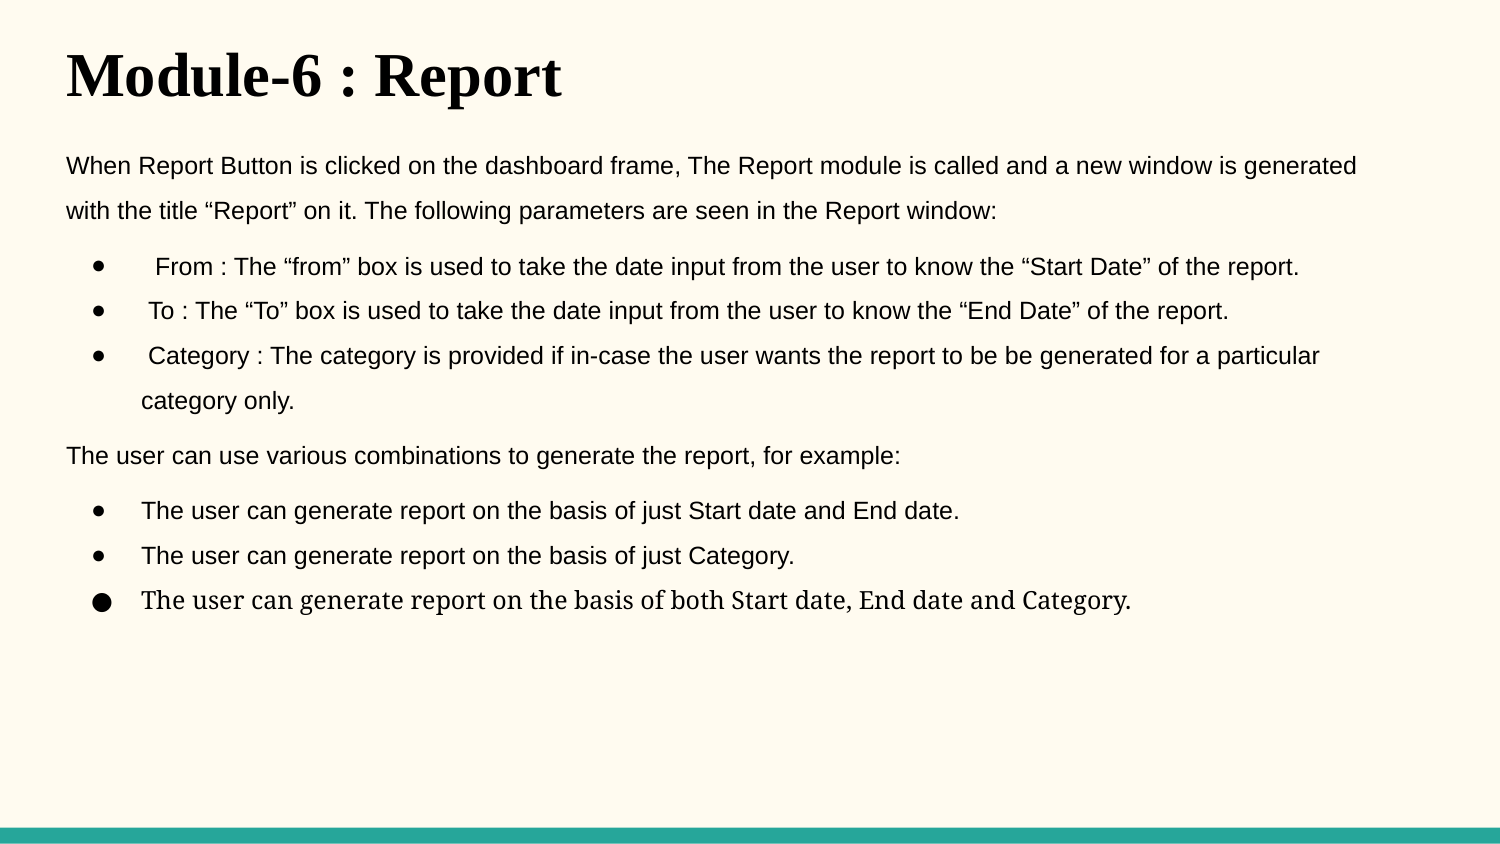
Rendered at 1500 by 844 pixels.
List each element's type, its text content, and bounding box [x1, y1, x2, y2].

title Module-6 : Report [51, 19, 1449, 119]
list When Report Button is clicked on the dashboard frame, The Report module is called and a new window is generated with the title “Report” on it. The following parameters are seen in the Report window: From : The “from” box is used to take the date input from the user to know the “Start Date” of the report. To : The “To” box is used to take the date input from the user to know the “End Date” of the report. Category : The category is provided if in-case the user wants the report to be be generated for a particular category only. The user can use various combinations to generate the report, for example: The user can generate report on the basis of just Start date and End date. The user can generate report on the basis of just Category. The user can generate report on the basis of both Start date, End date and Category. [51, 119, 1449, 750]
